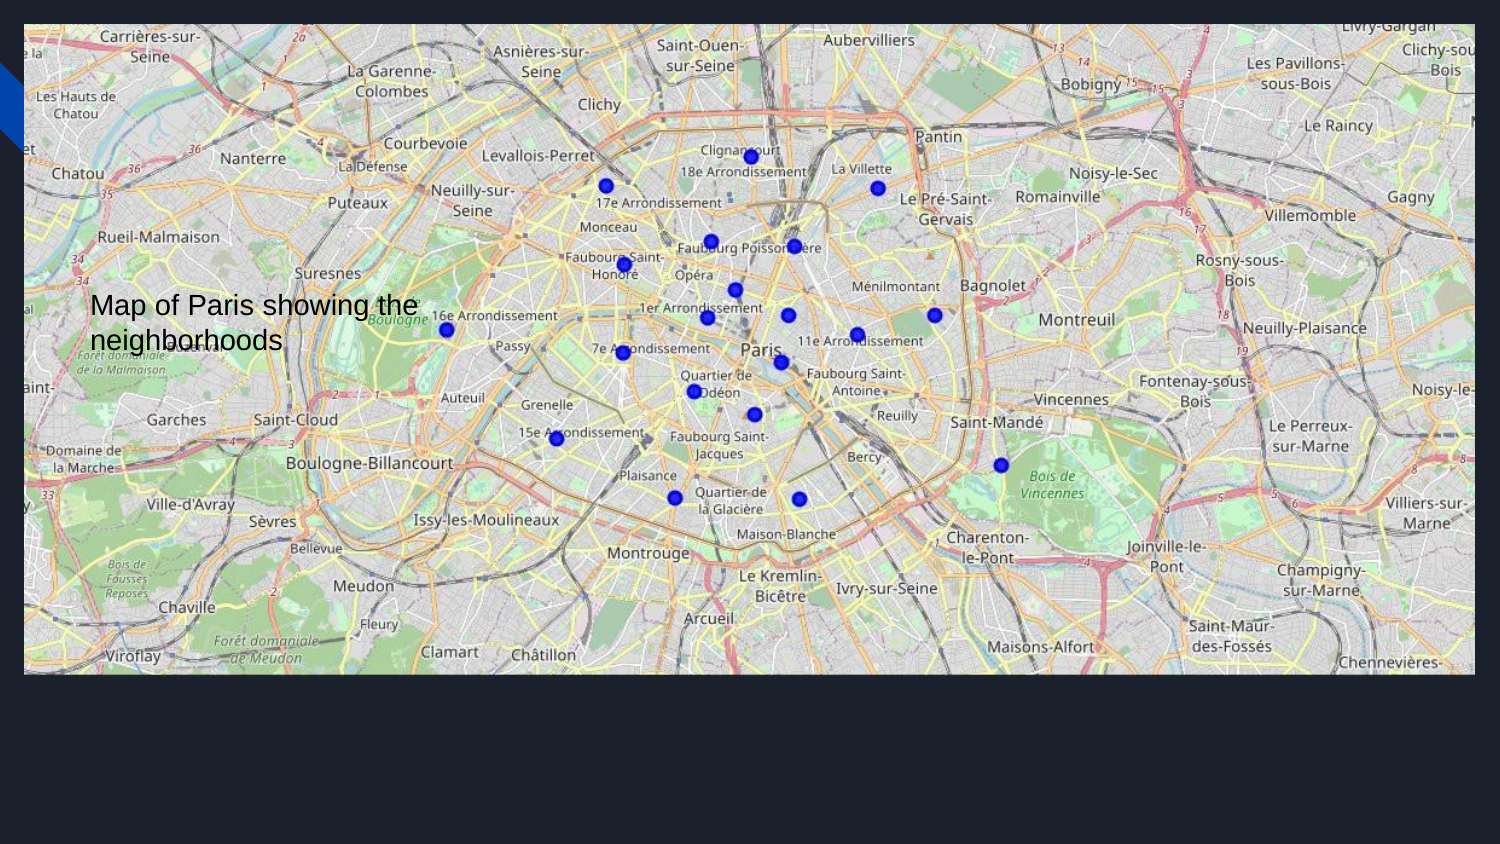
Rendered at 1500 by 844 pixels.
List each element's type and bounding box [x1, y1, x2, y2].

picture [24, 24, 1476, 677]
